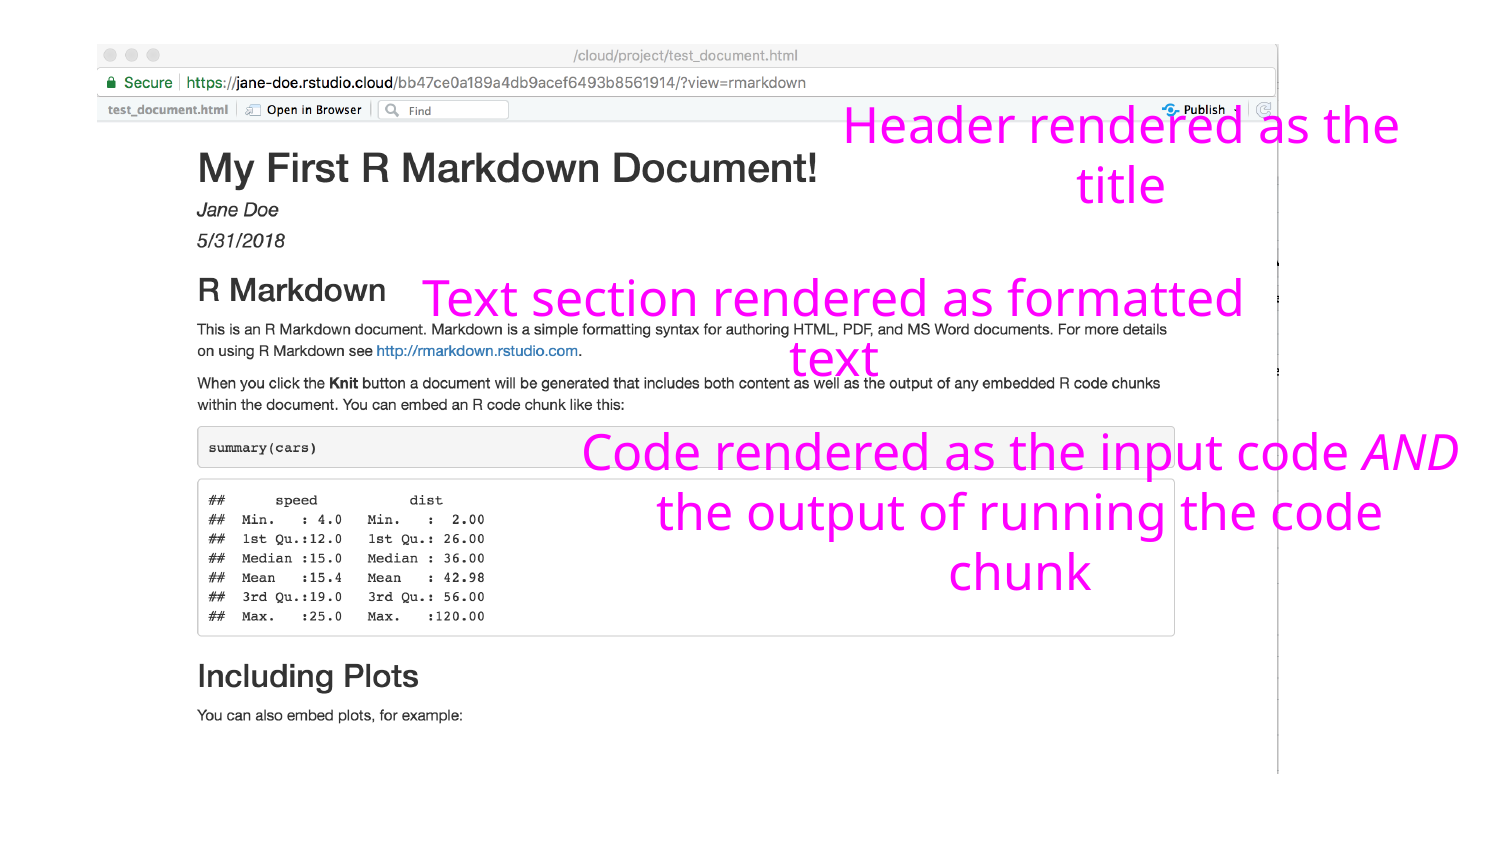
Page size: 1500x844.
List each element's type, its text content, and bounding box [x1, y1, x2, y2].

text_box Header rendered as the title [1284, 78, 1430, 206]
picture [97, 44, 1280, 775]
text_box Text section rendered as formatted text [1284, 251, 1291, 378]
text_box Code rendered as the input code AND the output of running the code chunk [1284, 405, 1477, 532]
